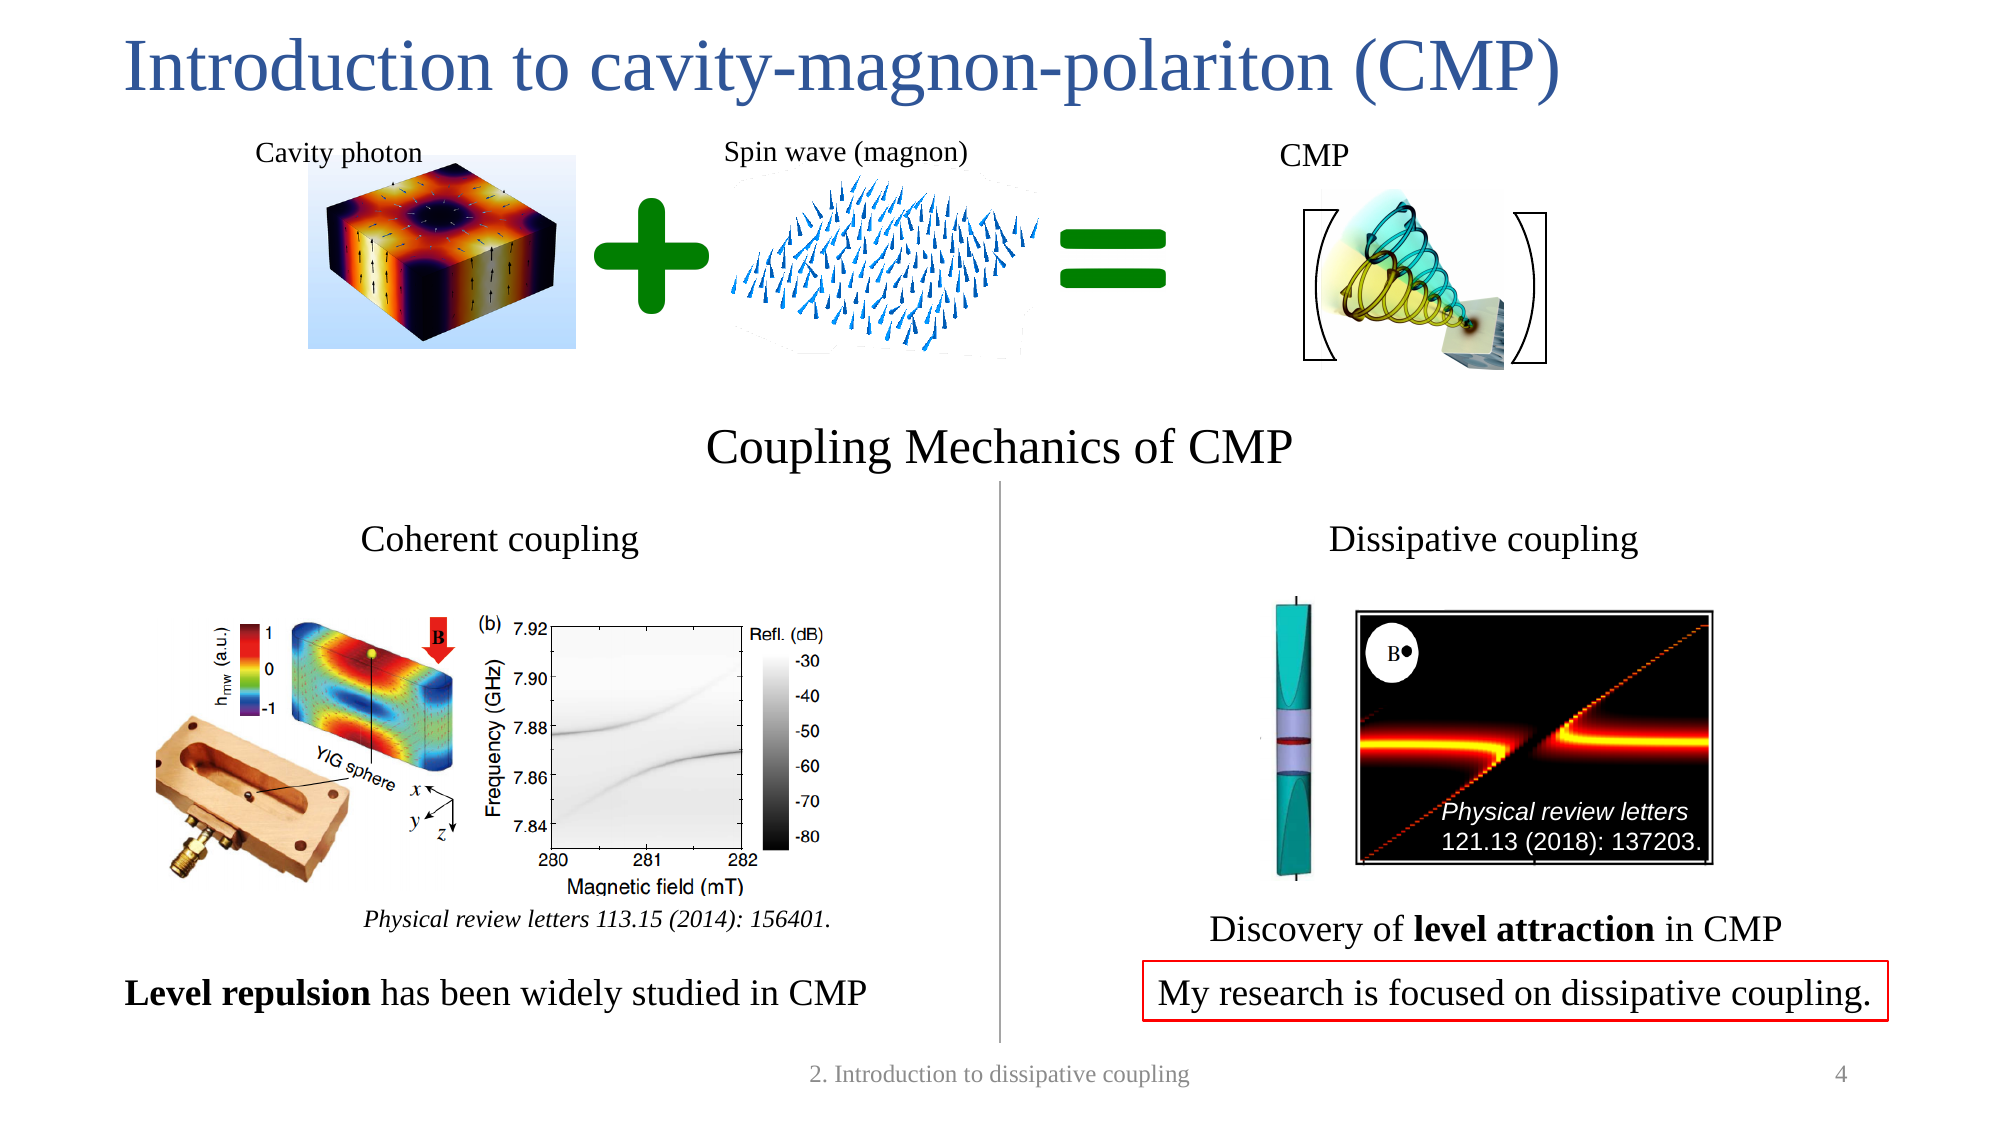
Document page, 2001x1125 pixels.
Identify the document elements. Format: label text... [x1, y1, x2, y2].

text_box My research is focused on dissipative coupling. [1143, 960, 1888, 1021]
text_box Coherent coupling [345, 506, 655, 567]
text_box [1384, 177, 1547, 395]
text_box Cavity photon [240, 125, 439, 176]
text_box Spin wave (magnon) [709, 125, 984, 175]
picture [727, 127, 1042, 402]
text_box Coupling Mechanics of CMP [691, 406, 1309, 481]
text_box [1303, 178, 1466, 397]
picture [594, 198, 709, 314]
text_box Introduction to cavity-magnon-polariton (CMP) [109, 0, 1891, 132]
text_box CMP [1264, 126, 1365, 181]
text_box Dissipative coupling [1314, 506, 1654, 567]
picture [155, 612, 823, 896]
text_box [1260, 596, 1719, 881]
footer 2. Introduction to dissipative coupling [662, 1042, 1338, 1103]
picture [1060, 224, 1166, 293]
text_box Physical review letters 113.15 (2014): 156401. [348, 895, 847, 940]
text_box Level repulsion has been widely studied in CMP [109, 960, 883, 1021]
text_box Discovery of level attraction in CMP [1194, 896, 1798, 957]
picture [308, 155, 576, 349]
slide_number 4 [1412, 1042, 1863, 1103]
